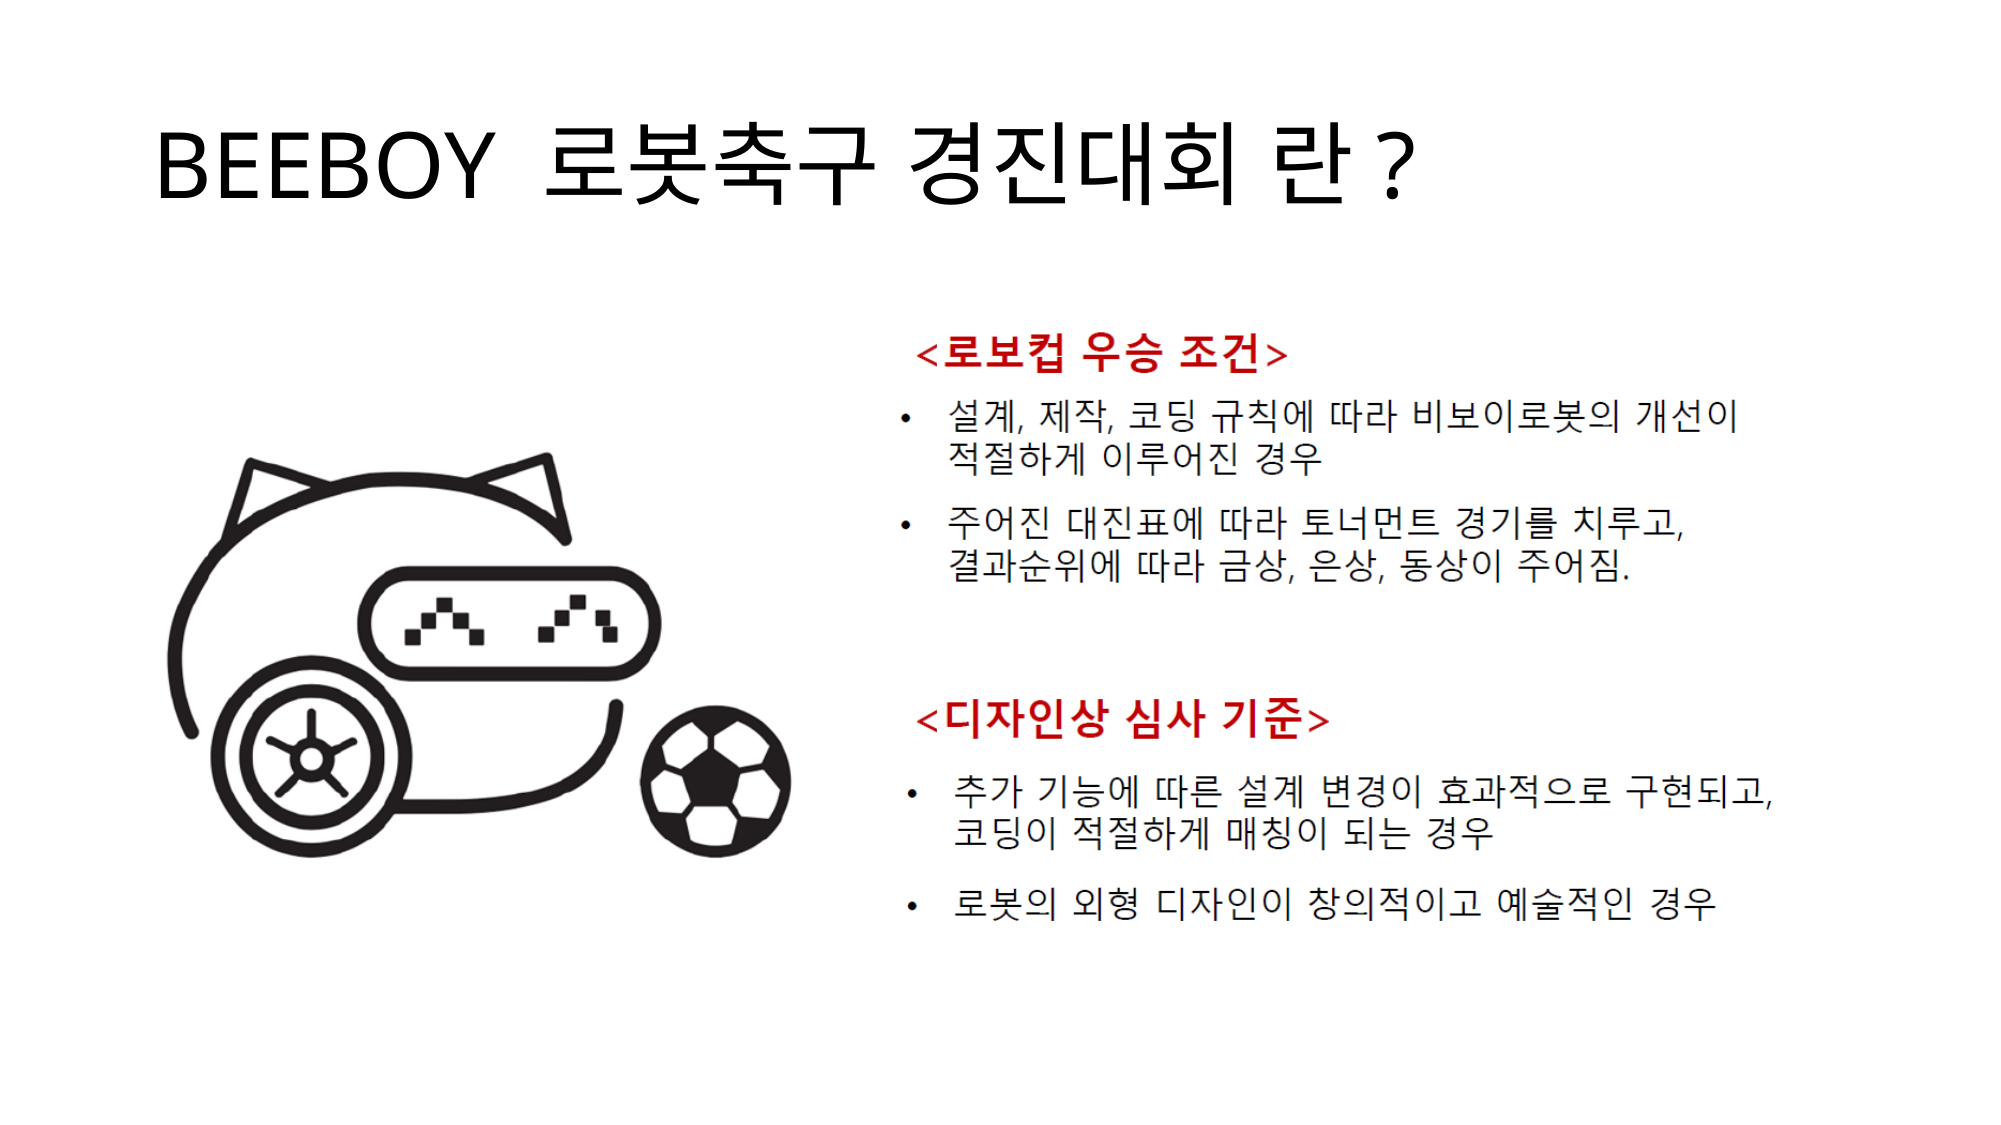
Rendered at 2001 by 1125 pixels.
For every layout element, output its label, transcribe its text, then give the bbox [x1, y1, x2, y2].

picture [877, 876, 1815, 938]
picture [877, 312, 1815, 485]
picture [877, 688, 1815, 862]
picture [877, 505, 1815, 587]
picture [110, 398, 837, 903]
title BEEBOY 로봇축구 경진대회 란? [137, 59, 1863, 278]
